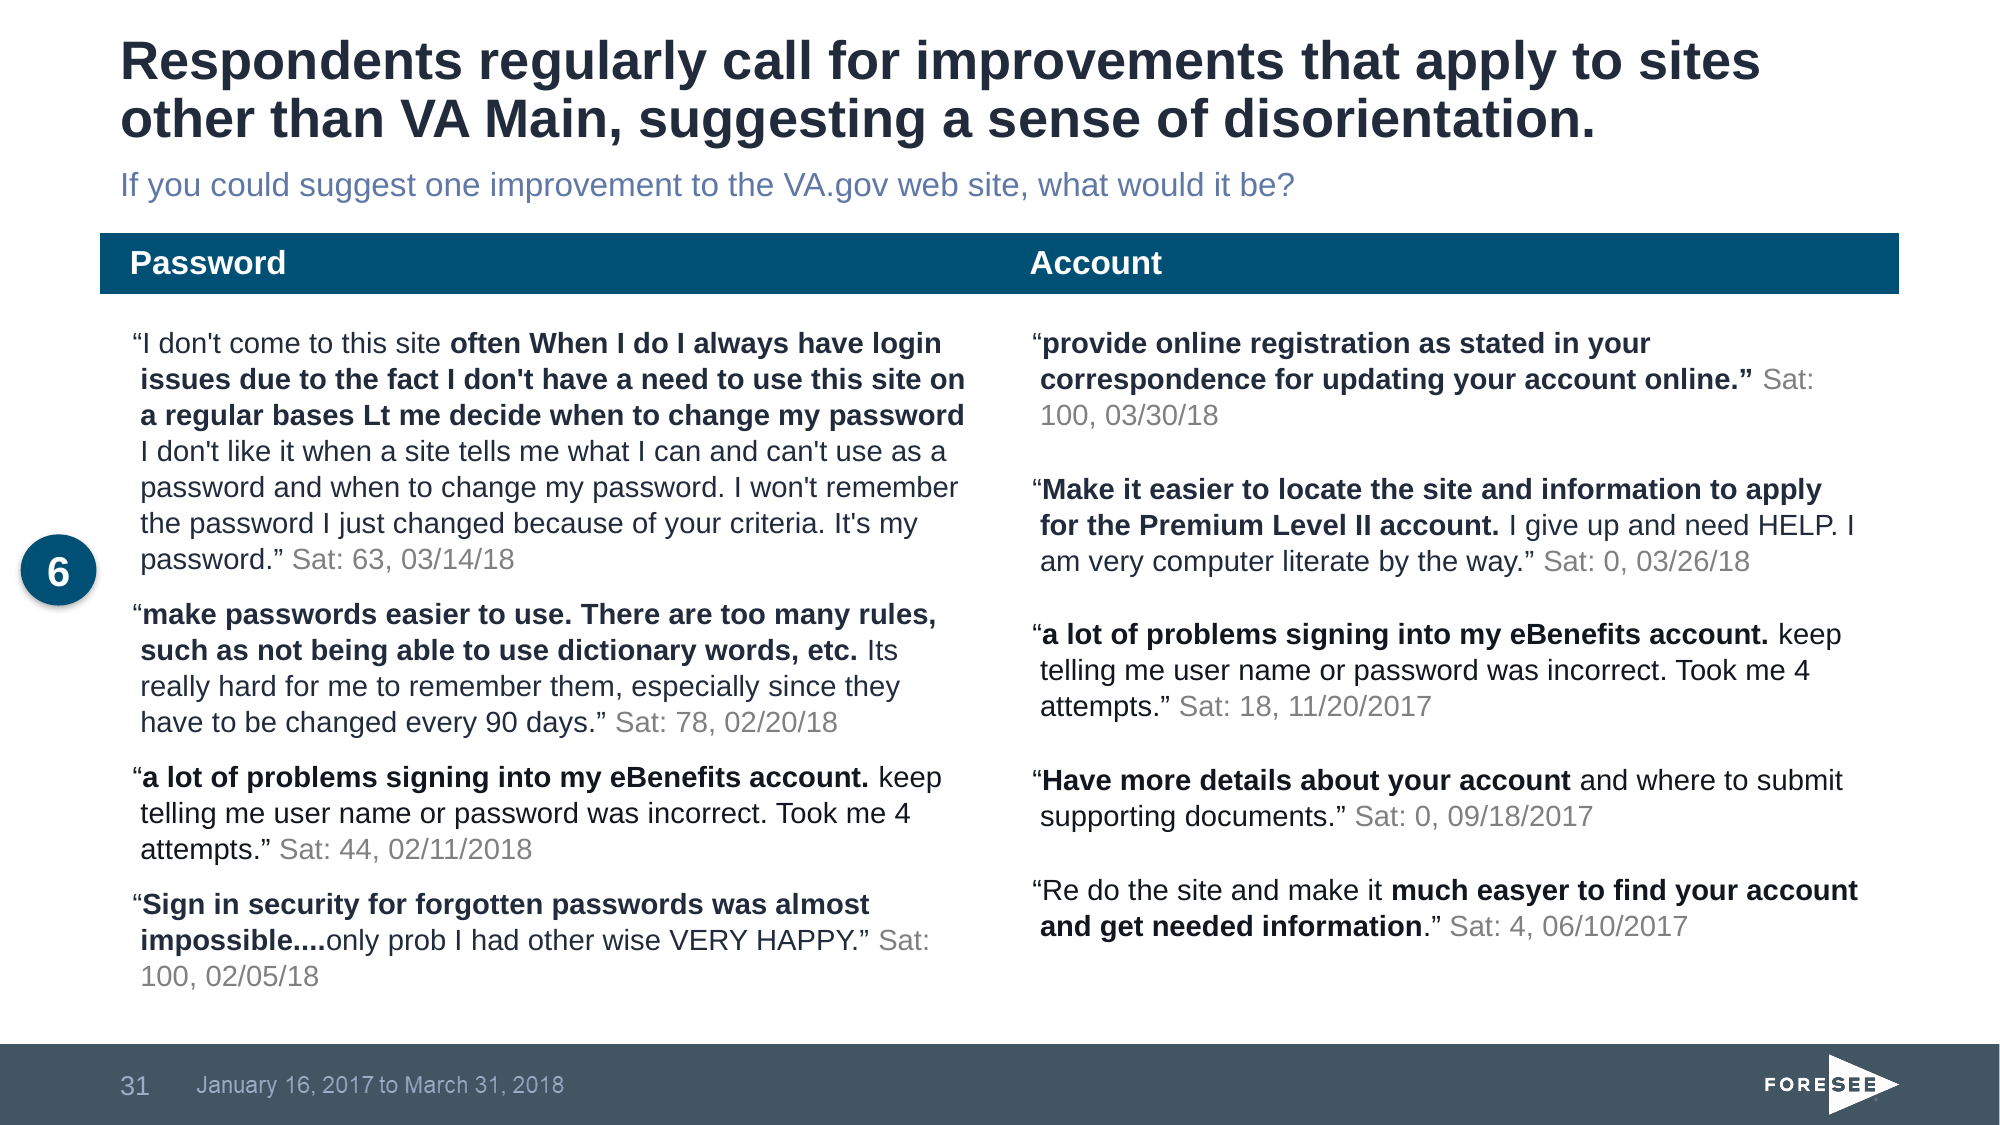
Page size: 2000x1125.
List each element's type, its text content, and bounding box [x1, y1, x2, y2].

list If you could suggest one improvement to the VA.gov web site, what would it be? [99, 159, 1900, 262]
table_header Password [100, 262, 1000, 294]
table_cell “provide online registration as stated in your correspondence for updating your account online.” Sat: 100, 03/30/18 “Make it easier to locate the site and information to apply for the Premium Level II account. I give up and need HELP. I am very computer literate by the way.” Sat: 0, 03/26/18 “a lot of problems signing into my eBenefits account. keep telling me user name or password was incorrect. Took me 4 attempts.” Sat: 18, 11/20/2017 “Have more details about your account and where to submit supporting documents.” Sat: 0, 09/18/2017 “Re do the site and make it much easyer to find your account and get needed information.” Sat: 4, 06/10/2017 [1000, 294, 1899, 1000]
picture [0, 1044, 2000, 1125]
title Respondents regularly call for improvements that apply to sites other than VA Main, suggesting a sense of disorientation. [99, 13, 1900, 159]
text_box [367, 404, 398, 510]
table_cell “I don't come to this site often When I do I always have login issues due to the fact I don't have a need to use this site on a regular bases Lt me decide when to change my password I don't like it when a site tells me what I can and can't use as a password and when to change my password. I won't remember the password I just changed because of your criteria. It's my password.” Sat: 63, 03/14/18 “make passwords easier to use. There are too many rules, such as not being able to use dictionary words, etc. Its really hard for me to remember them, especially since they have to be changed every 90 days.” Sat: 78, 02/20/18 “a lot of problems signing into my eBenefits account. keep telling me user name or password was incorrect. Took me 4 attempts.” Sat: 44, 02/11/2018 “Sign in security for forgotten passwords was almost impossible....only prob I had other wise VERY HAPPY.” Sat: 100, 02/05/18 [100, 294, 1000, 1000]
slide_number 31 [99, 1055, 179, 1115]
text_box 6 [20, 534, 97, 606]
table_header Account [1000, 262, 1899, 294]
